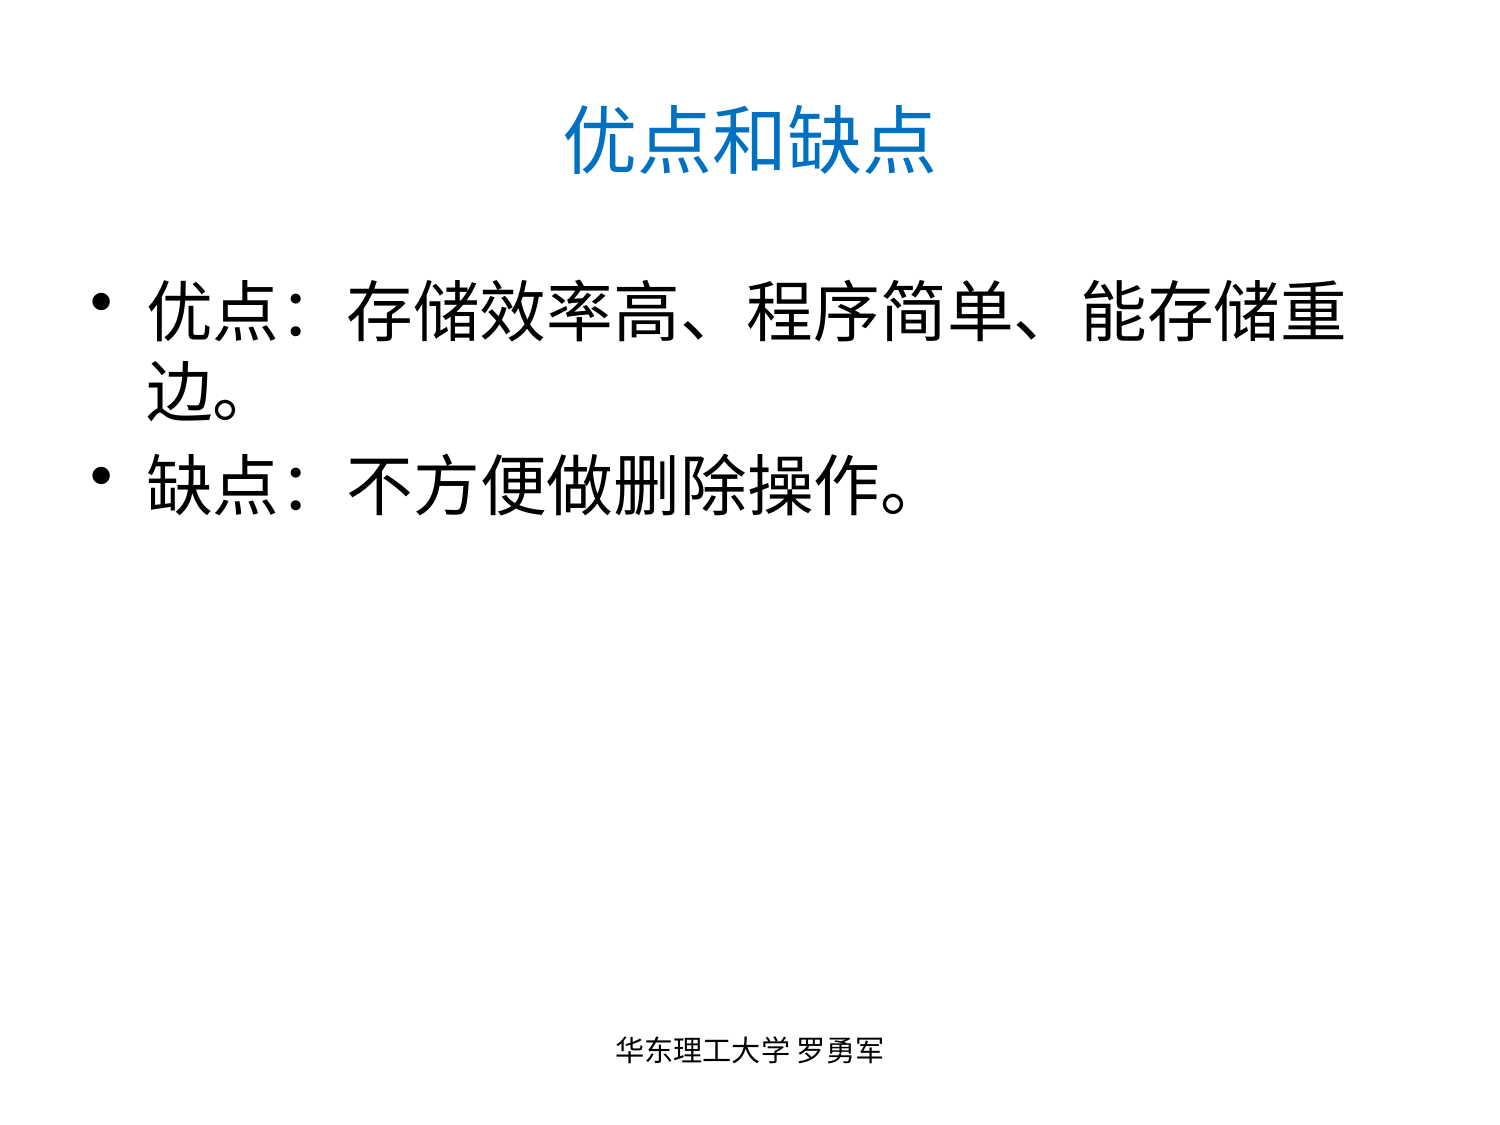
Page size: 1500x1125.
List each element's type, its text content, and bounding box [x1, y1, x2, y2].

footer 华东理工大学 罗勇军 [512, 1024, 988, 1103]
title 优点和缺点 [75, 45, 1425, 233]
list 优点：存储效率高、程序简单、能存储重边。 缺点：不方便做删除操作。 [75, 262, 1425, 1005]
